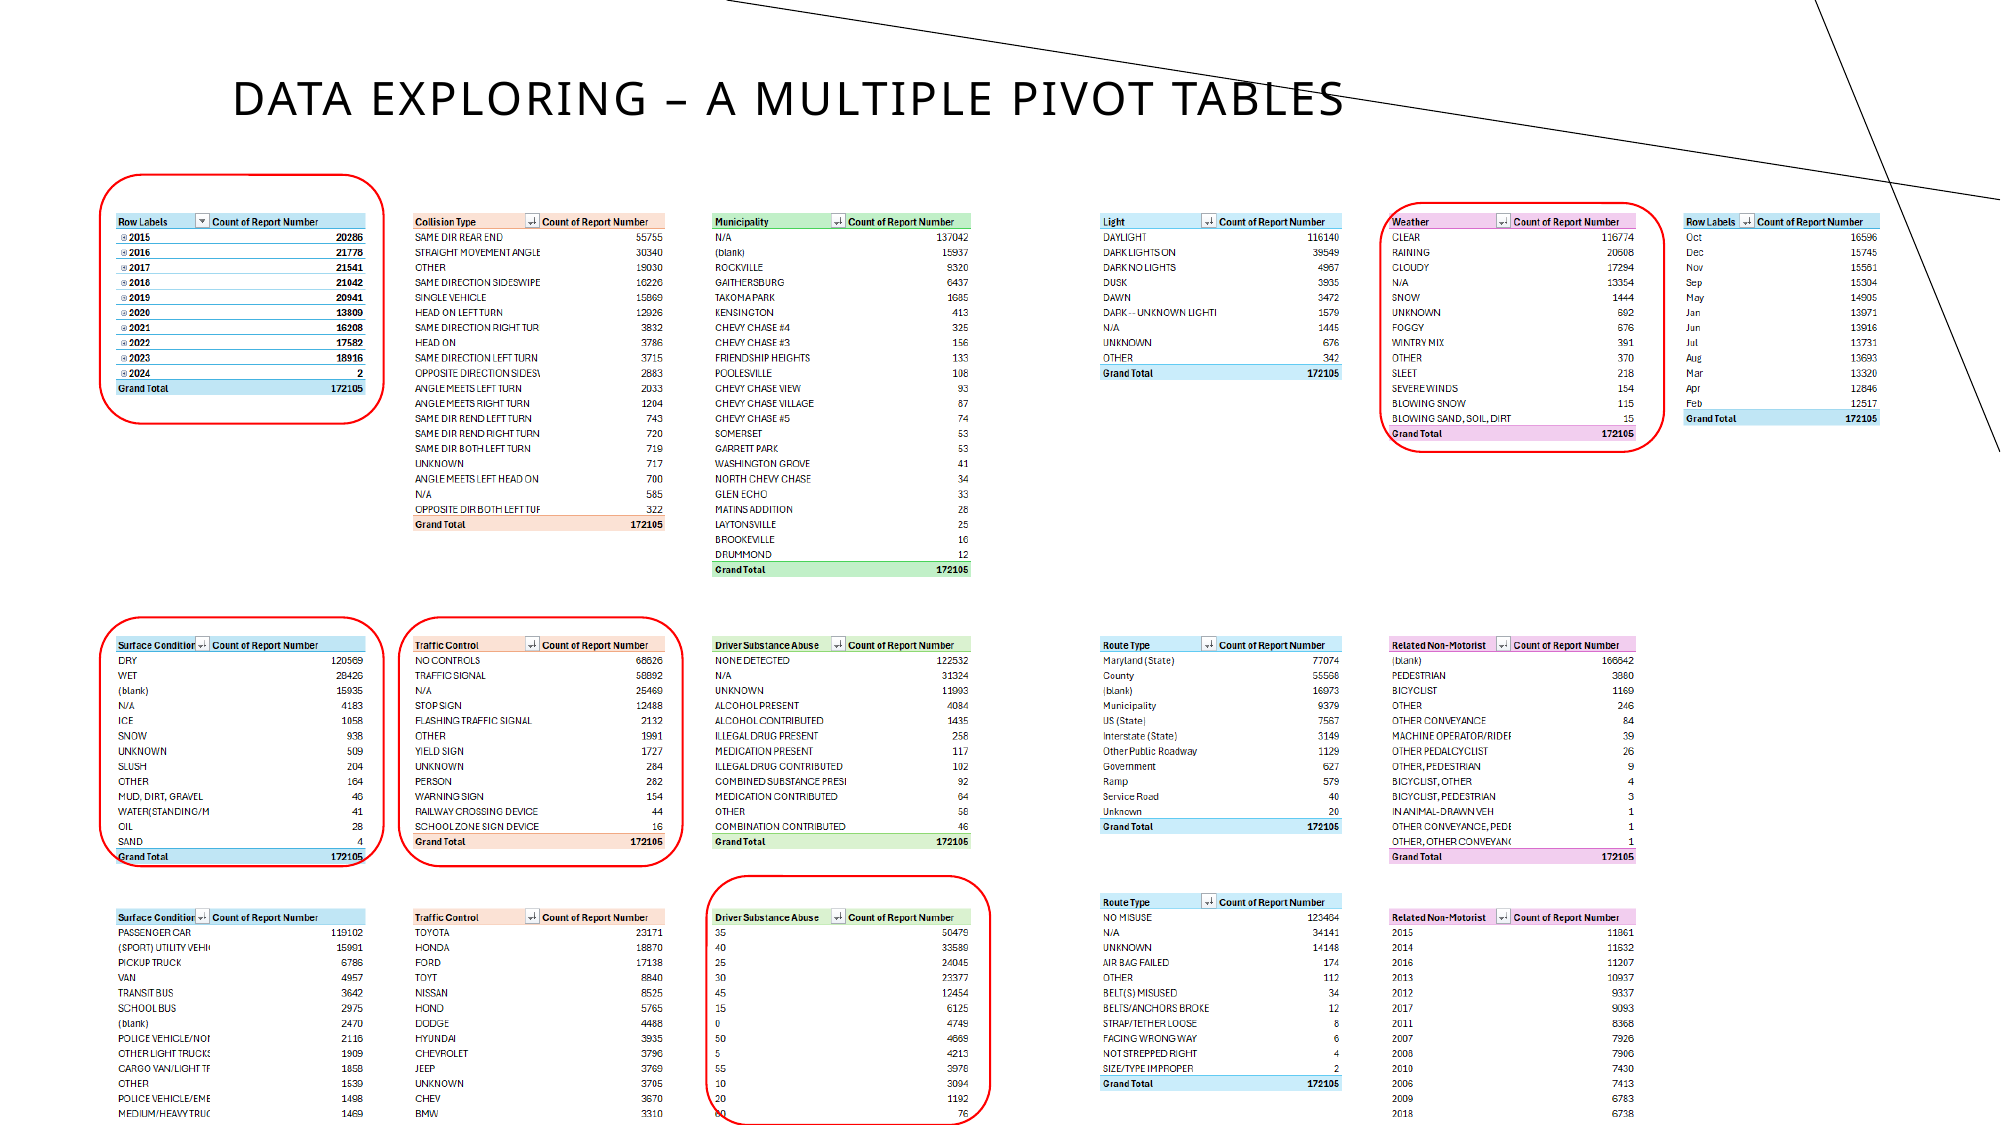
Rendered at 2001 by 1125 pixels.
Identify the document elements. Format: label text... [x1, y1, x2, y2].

text_box Data exploring – a multiple pivot tables [216, 39, 1514, 134]
picture [116, 201, 1884, 1125]
text_box [98, 624, 116, 859]
text_box [98, 173, 382, 417]
